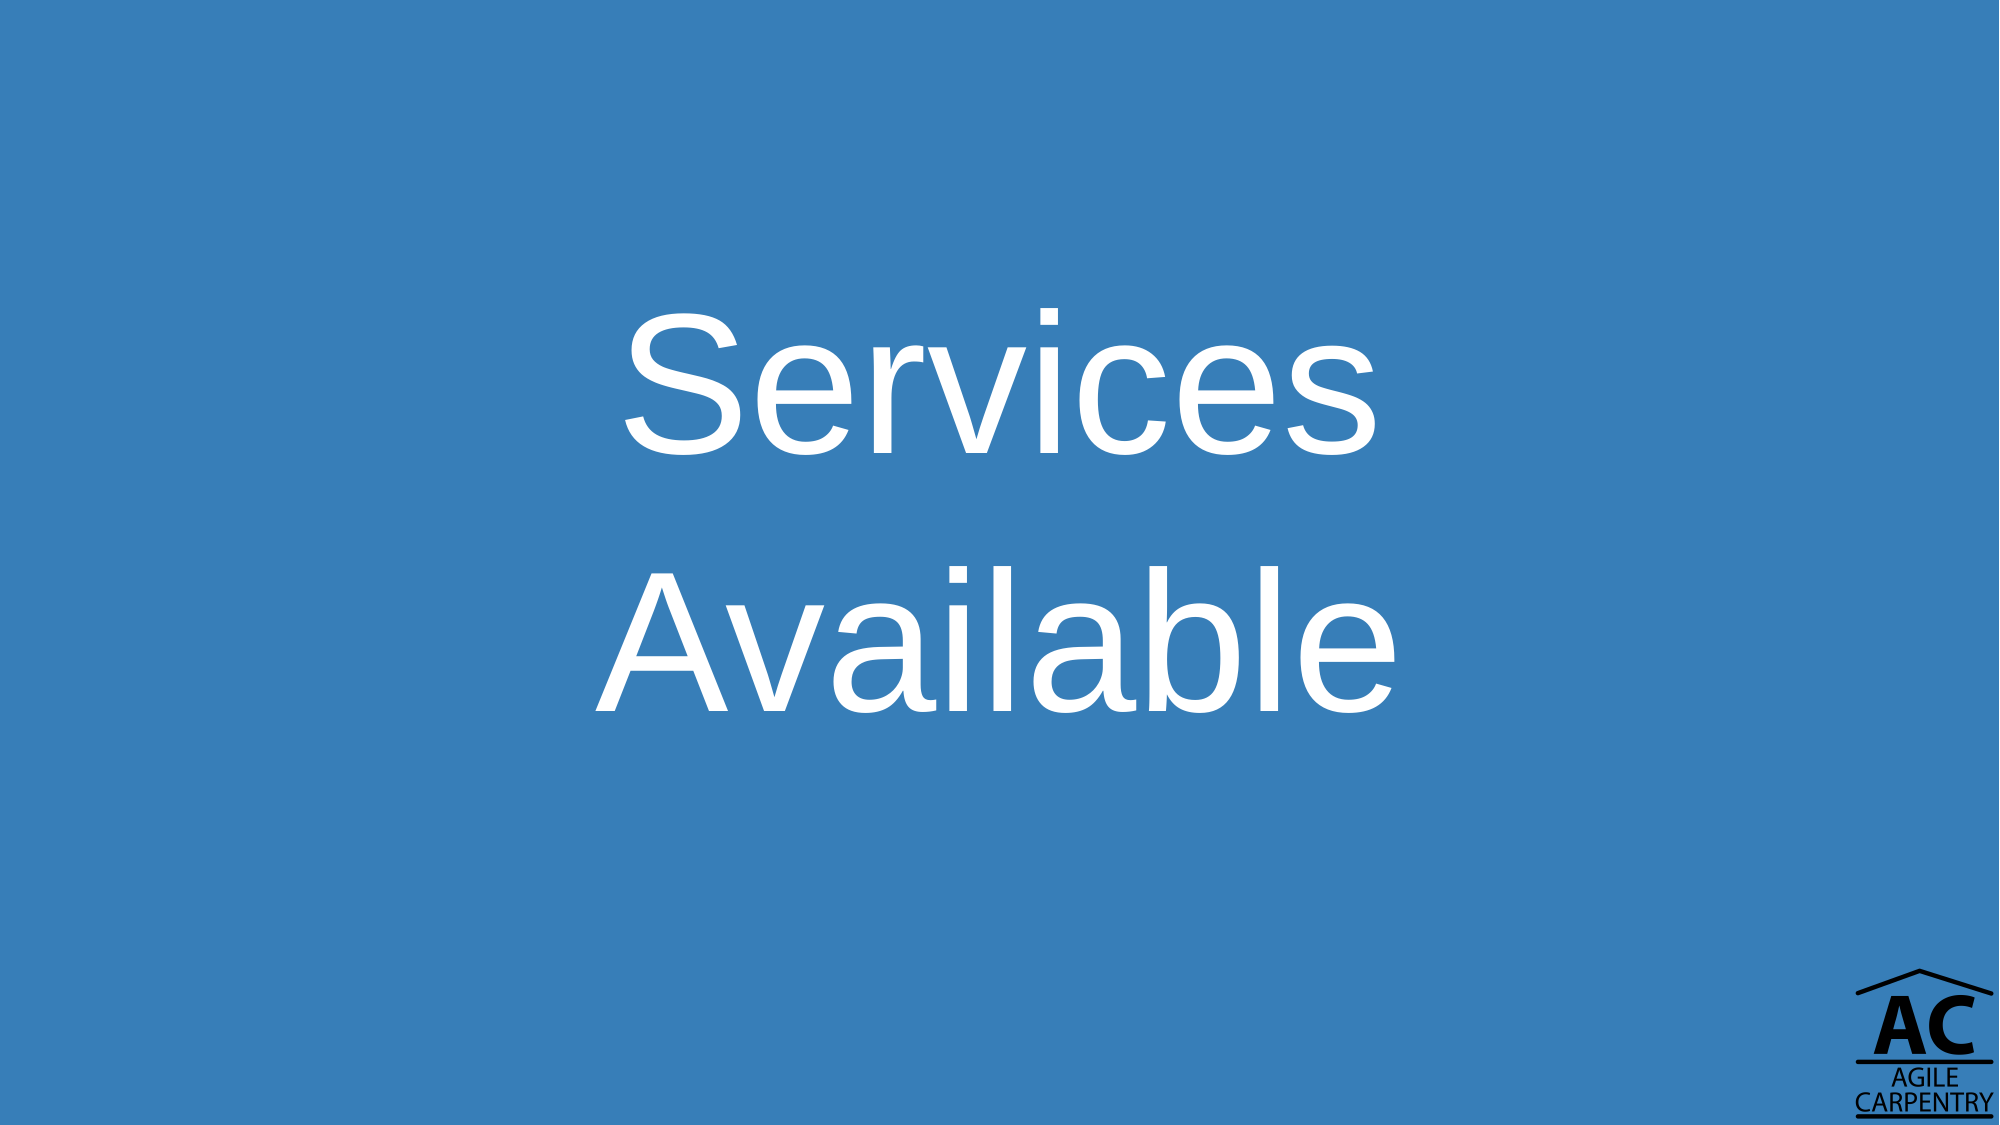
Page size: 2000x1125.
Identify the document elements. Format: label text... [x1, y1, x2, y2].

list Services Available [0, 263, 2000, 750]
picture [1849, 968, 2000, 1119]
